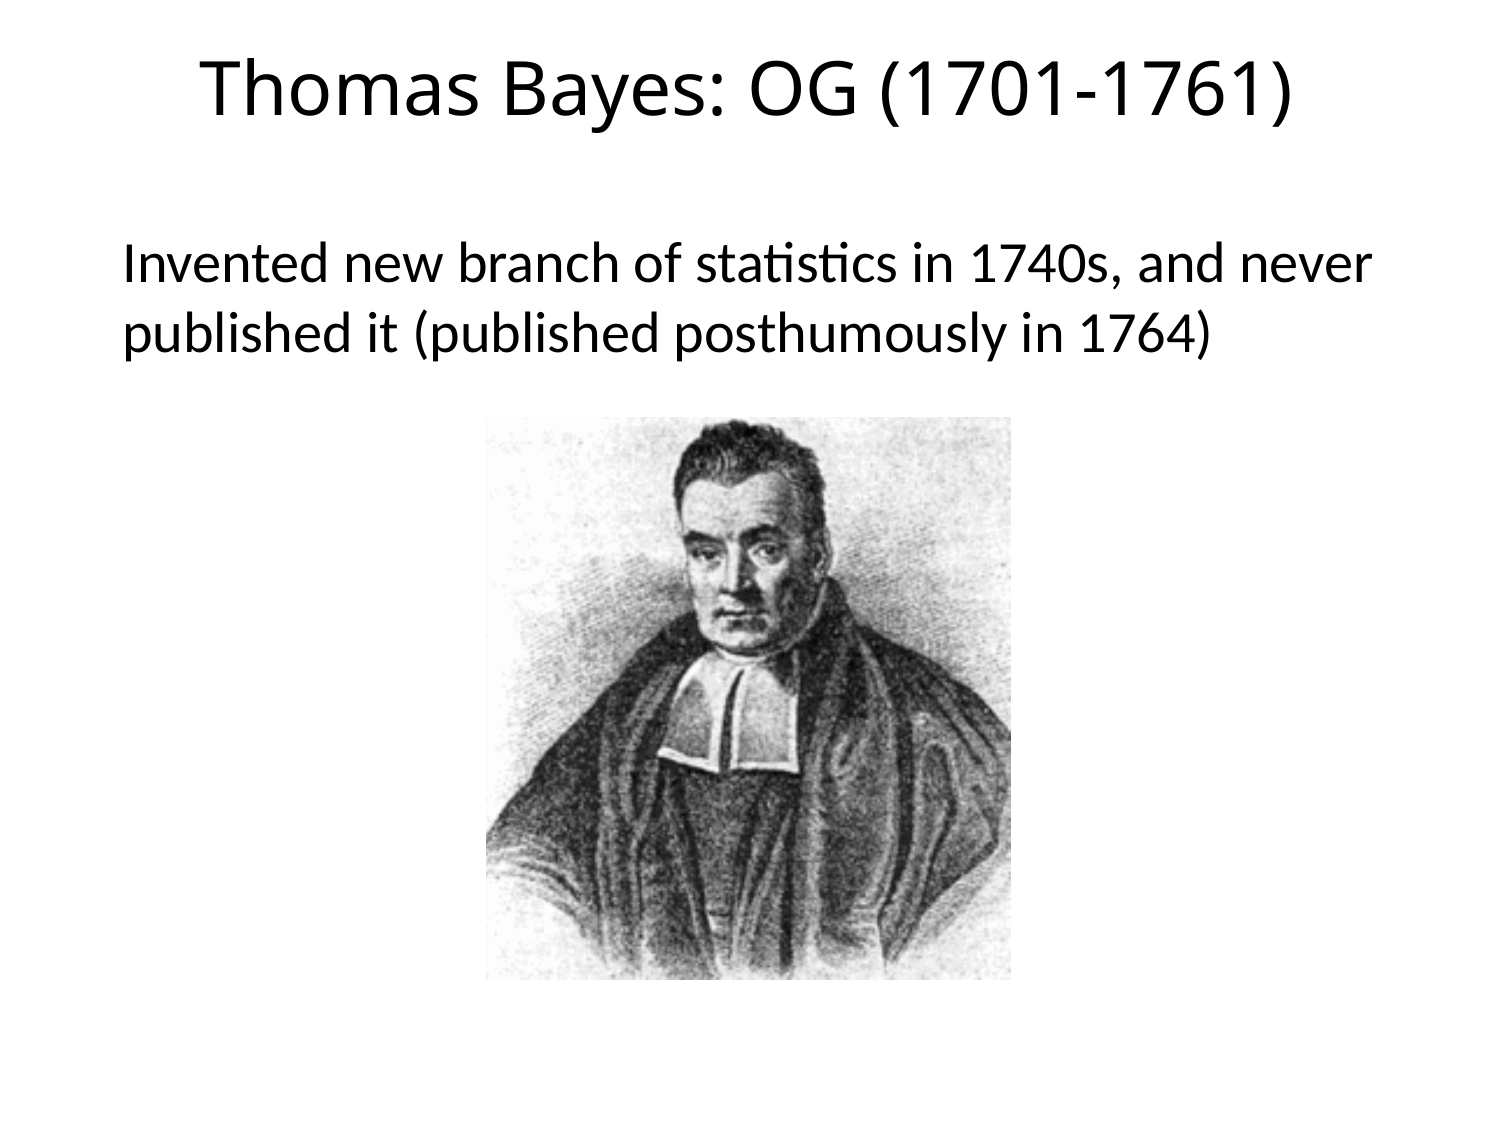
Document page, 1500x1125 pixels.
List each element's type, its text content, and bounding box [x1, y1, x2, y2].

picture [486, 417, 1011, 980]
text_box Thomas Bayes: OG (1701-1761) [37, 13, 1457, 171]
text_box Invented new branch of statistics in 1740s, and never published it (published posthumously in 1764) [107, 216, 1500, 372]
